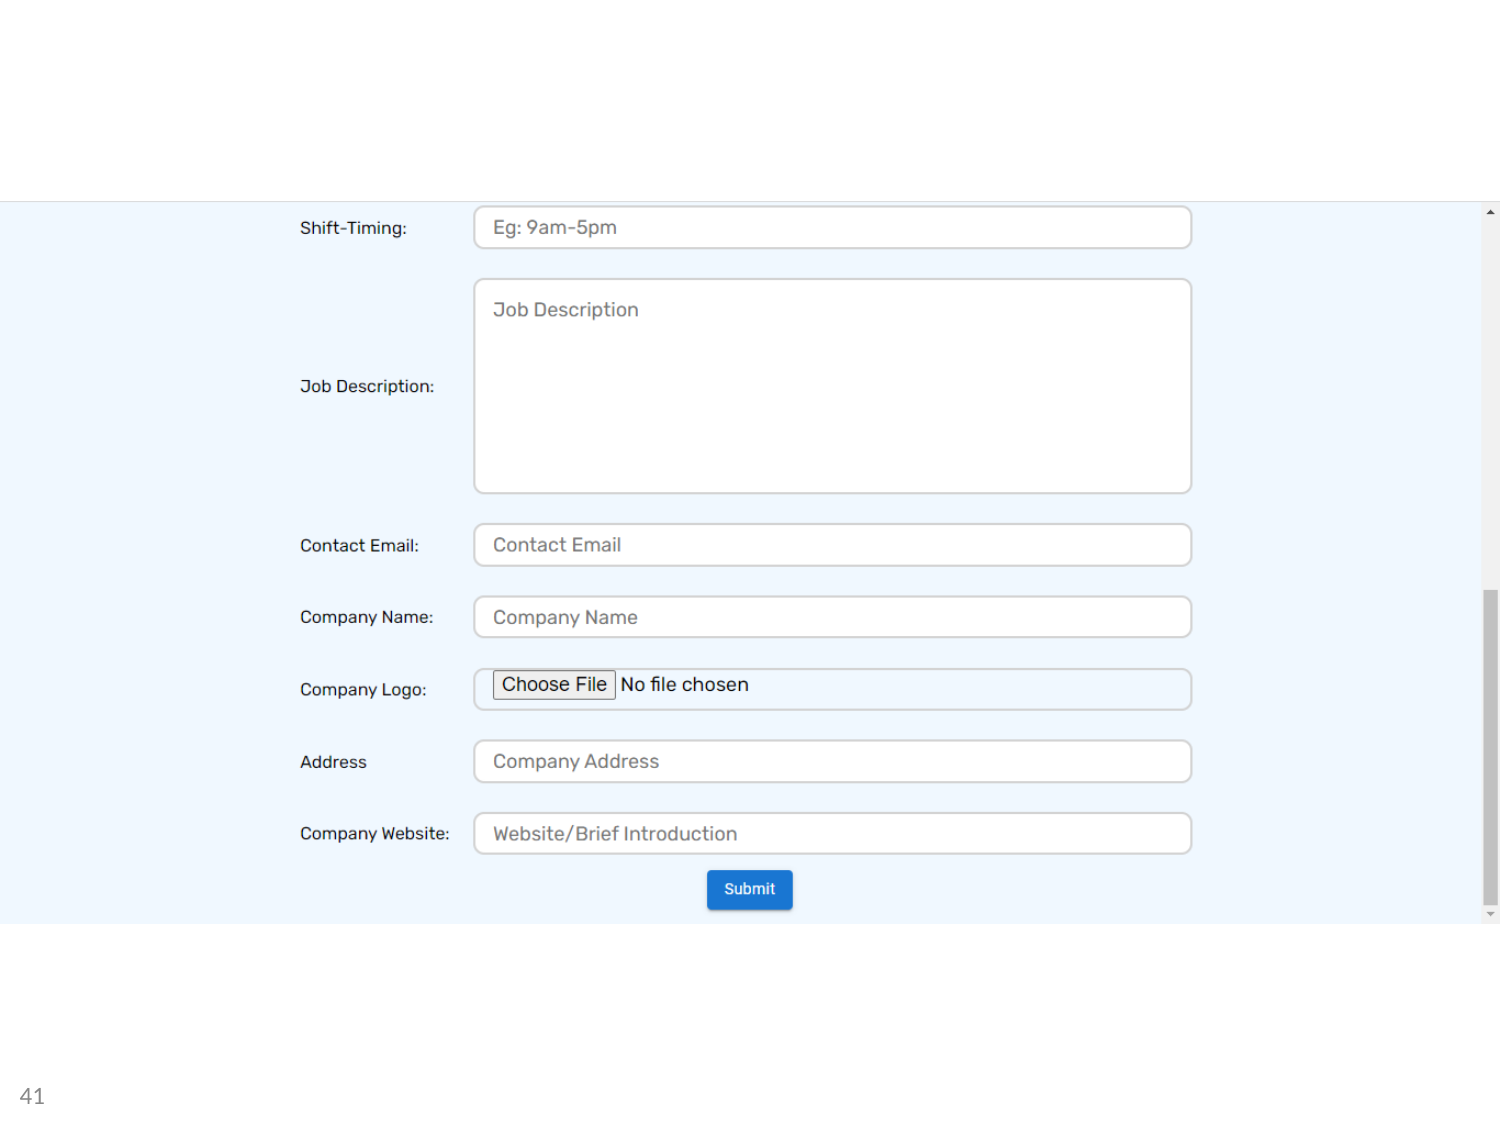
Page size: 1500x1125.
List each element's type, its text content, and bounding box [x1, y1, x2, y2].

slide_number 41 [0, 1065, 65, 1125]
picture [0, 200, 1500, 924]
